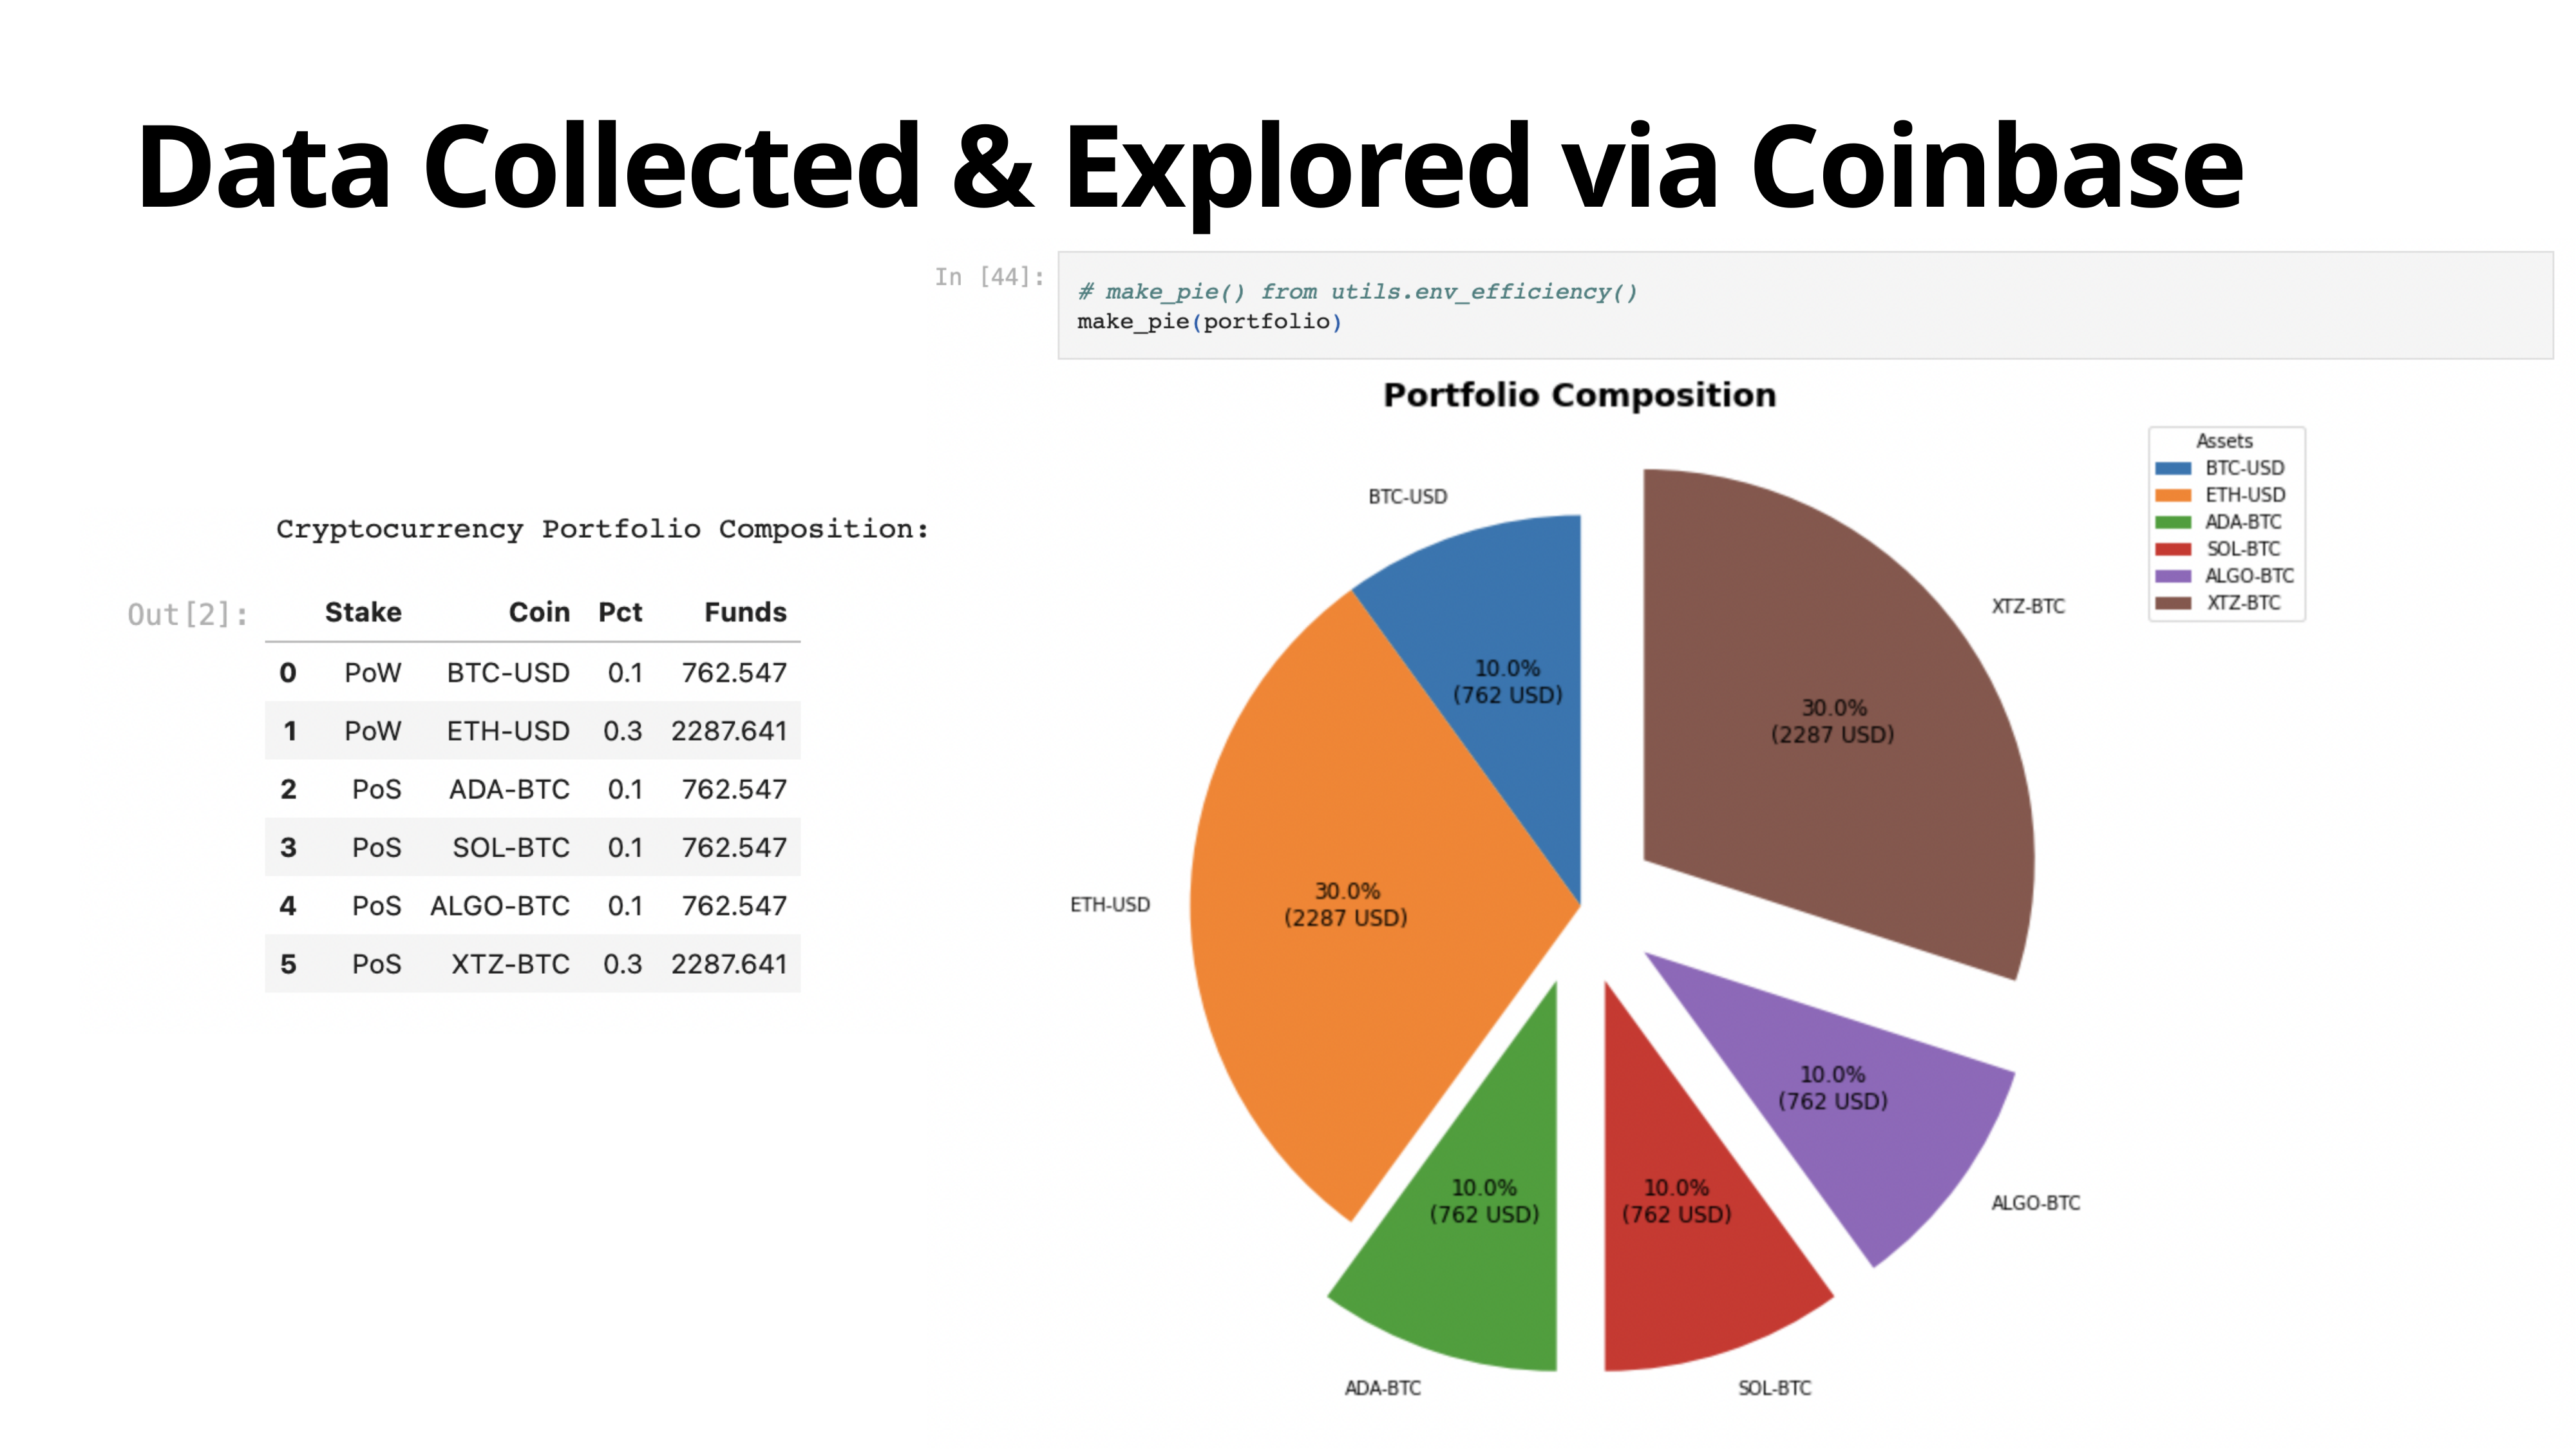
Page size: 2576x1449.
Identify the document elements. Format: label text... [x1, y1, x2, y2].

title Data Collected & Explored via Coinbase [127, 113, 2449, 266]
picture [79, 238, 2576, 1449]
